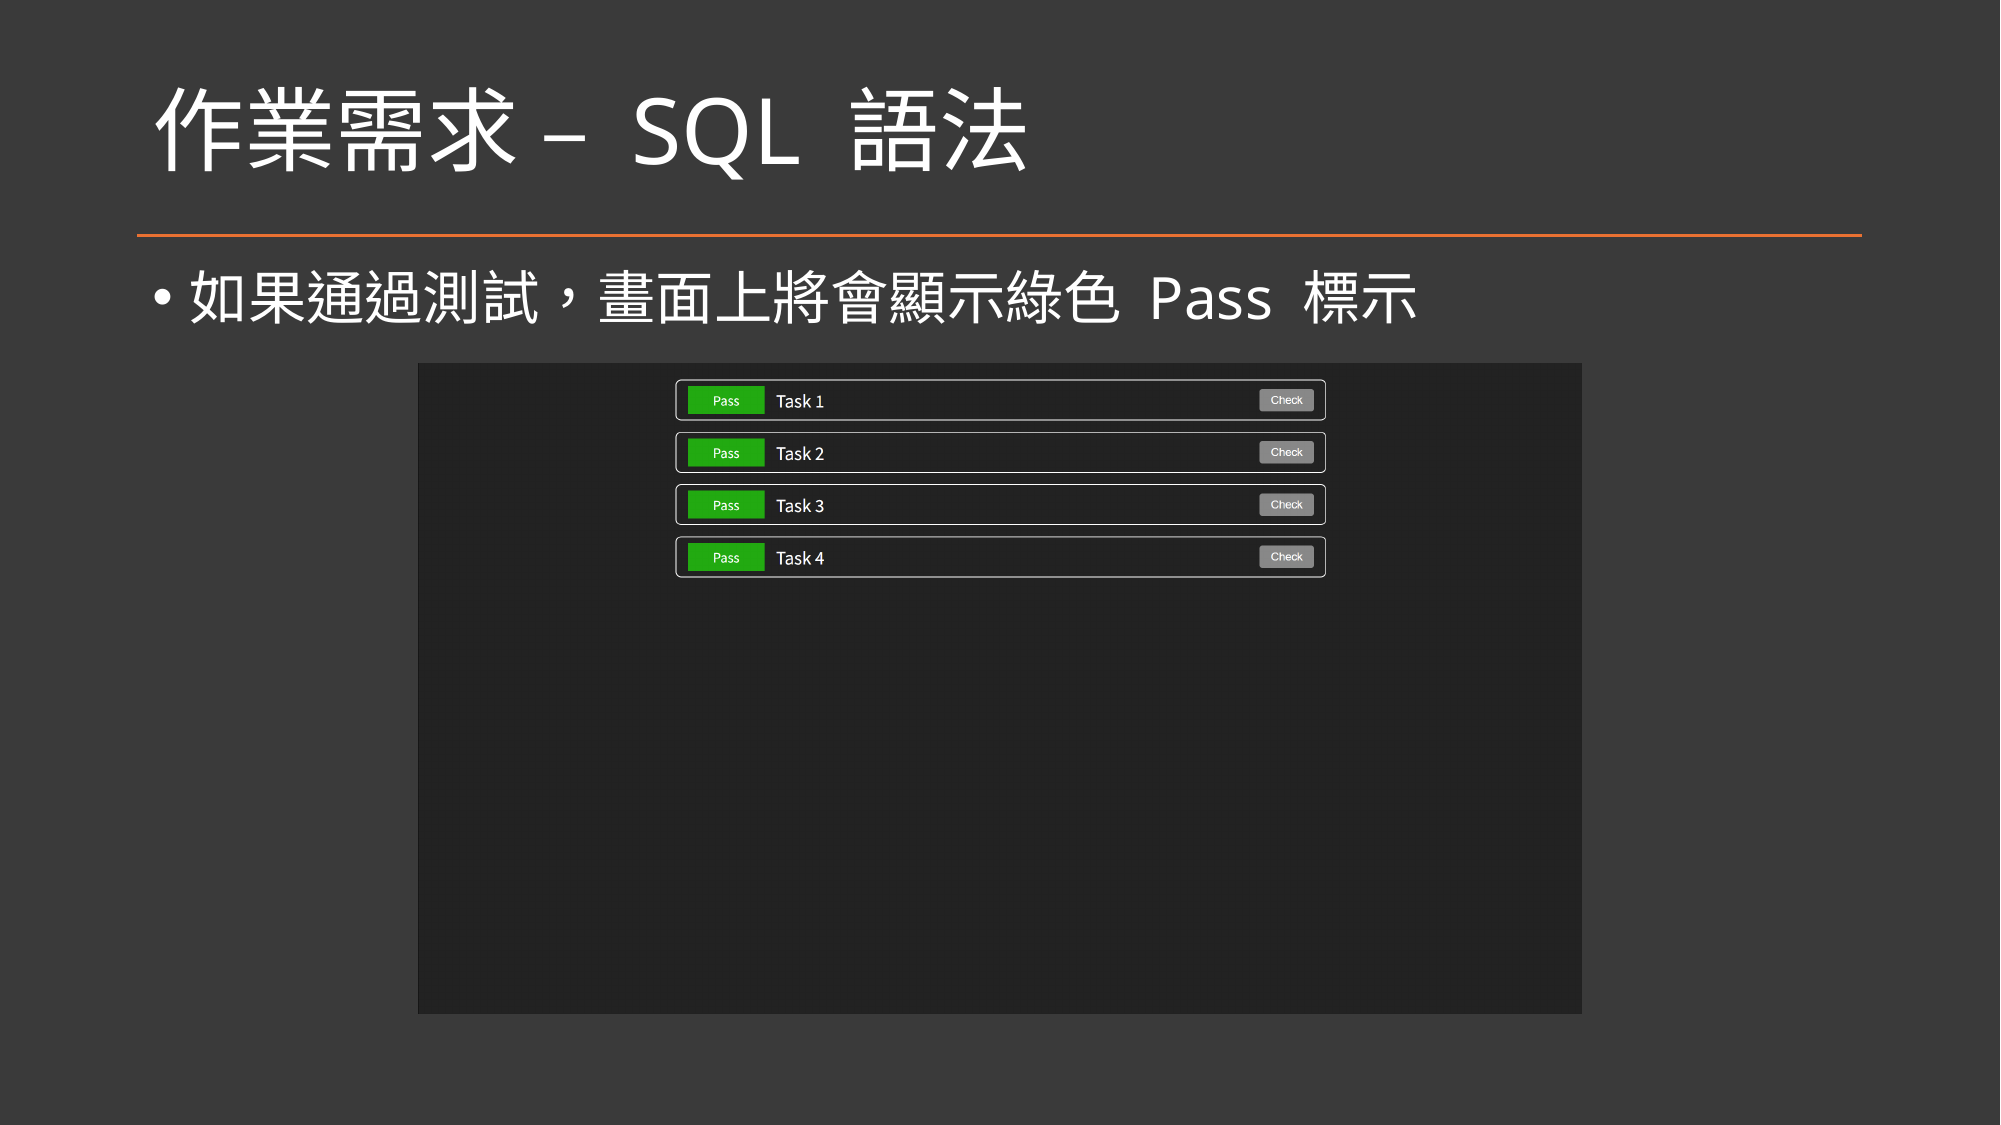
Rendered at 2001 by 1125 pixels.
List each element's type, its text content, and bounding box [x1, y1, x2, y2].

title 作業需求 – SQL 語法 [137, 59, 1863, 211]
picture [418, 363, 1582, 1014]
list 如果通過測試，畫面上將會顯示綠色 Pass 標示 [137, 261, 1863, 1014]
